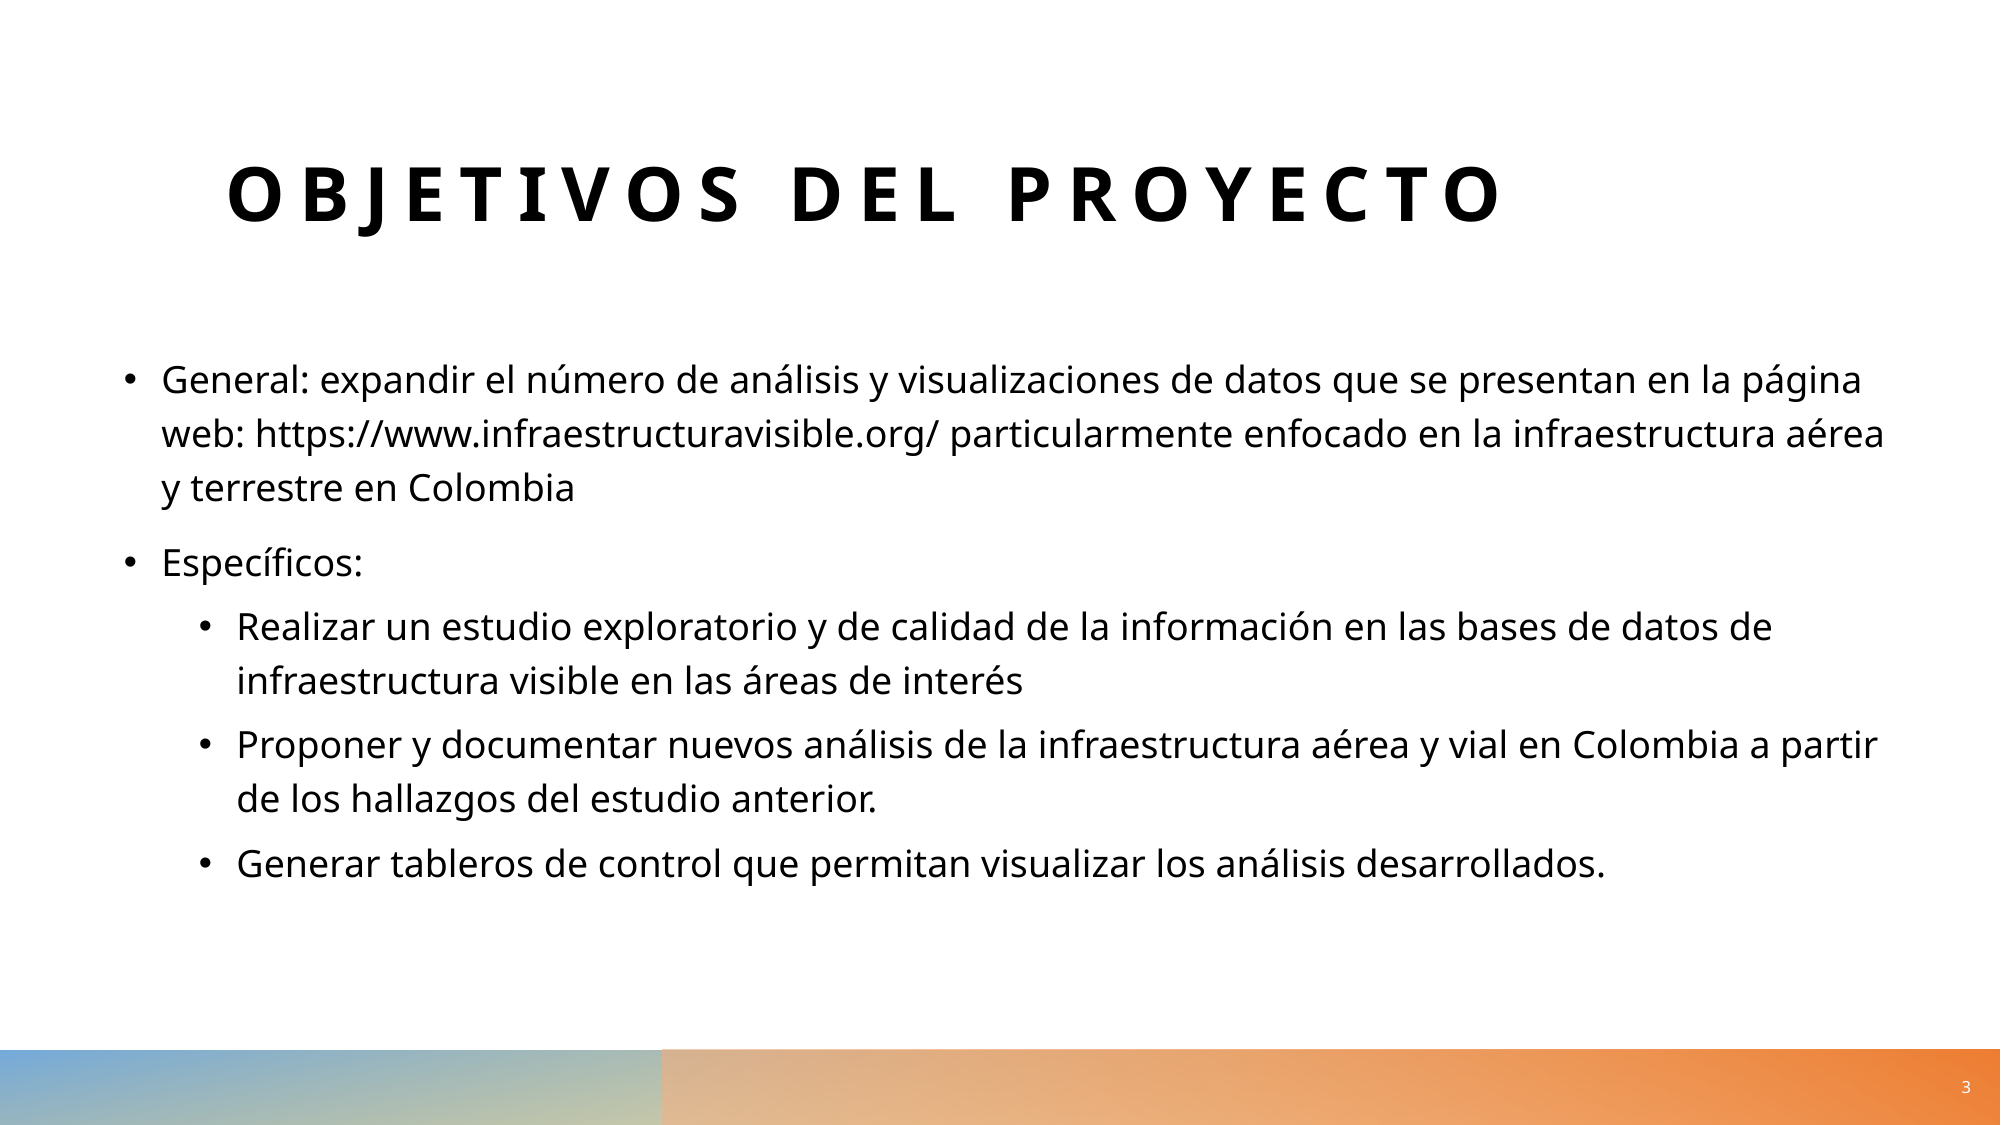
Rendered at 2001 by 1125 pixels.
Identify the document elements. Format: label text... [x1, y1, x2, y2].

title Objetivos del proyecto [225, 130, 1905, 237]
slide_number 3 [1914, 1051, 1987, 1125]
list General: expandir el número de análisis y visualizaciones de datos que se presentan en la página web: https://www.infraestructuravisible.org/ particularmente enfocado en la infraestructura aérea y terrestre en Colombia Específicos: Realizar un estudio exploratorio y de calidad de la información en las bases de datos de infraestructura visible en las áreas de interés Proponer y documentar nuevos análisis de la infraestructura aérea y vial en Colombia a partir de los hallazgos del estudio anterior. Generar tableros de control que permitan visualizar los análisis desarrollados. [123, 346, 1905, 996]
